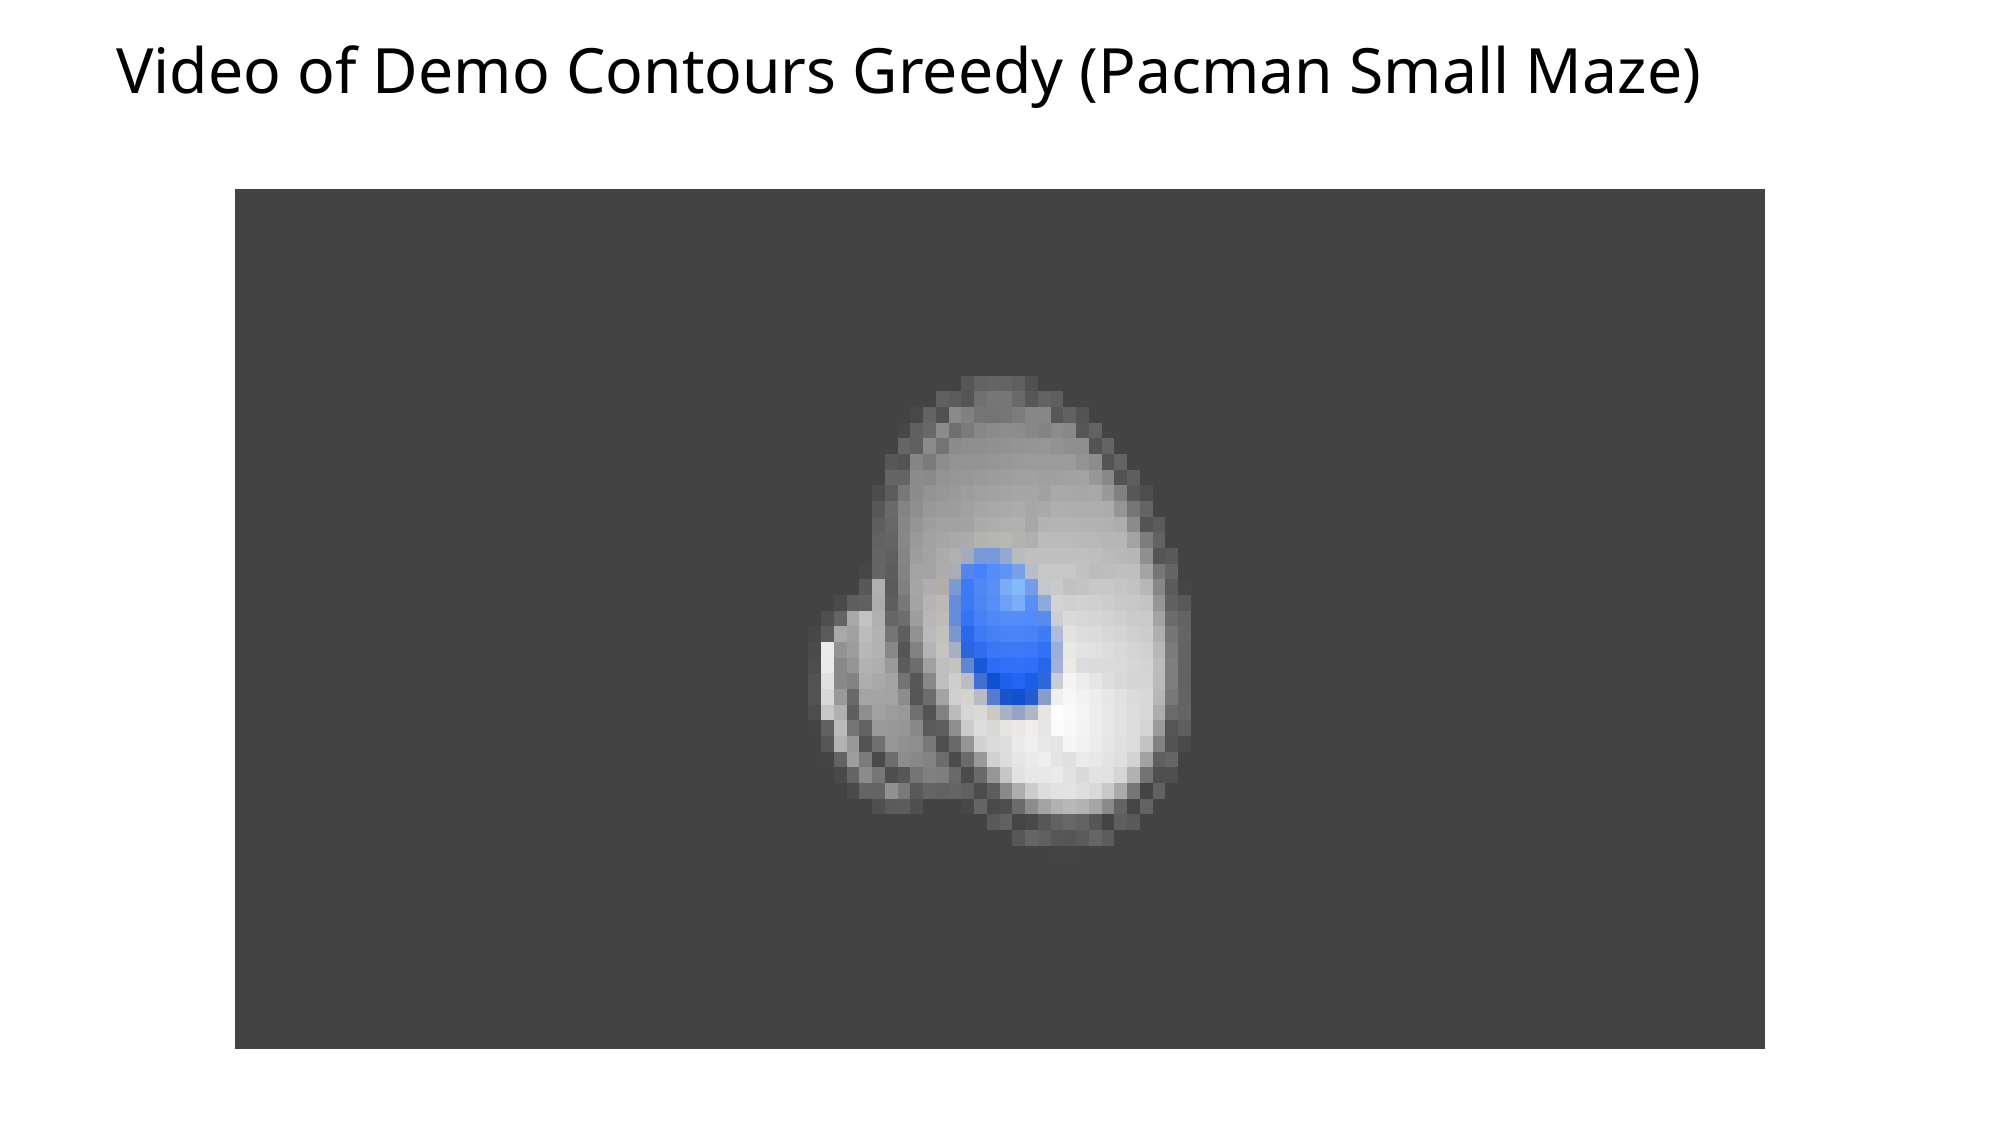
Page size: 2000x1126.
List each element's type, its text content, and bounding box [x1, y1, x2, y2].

title Video of Demo Contours Greedy (Pacman Small Maze) [99, 3, 1900, 134]
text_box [233, 187, 1766, 1051]
